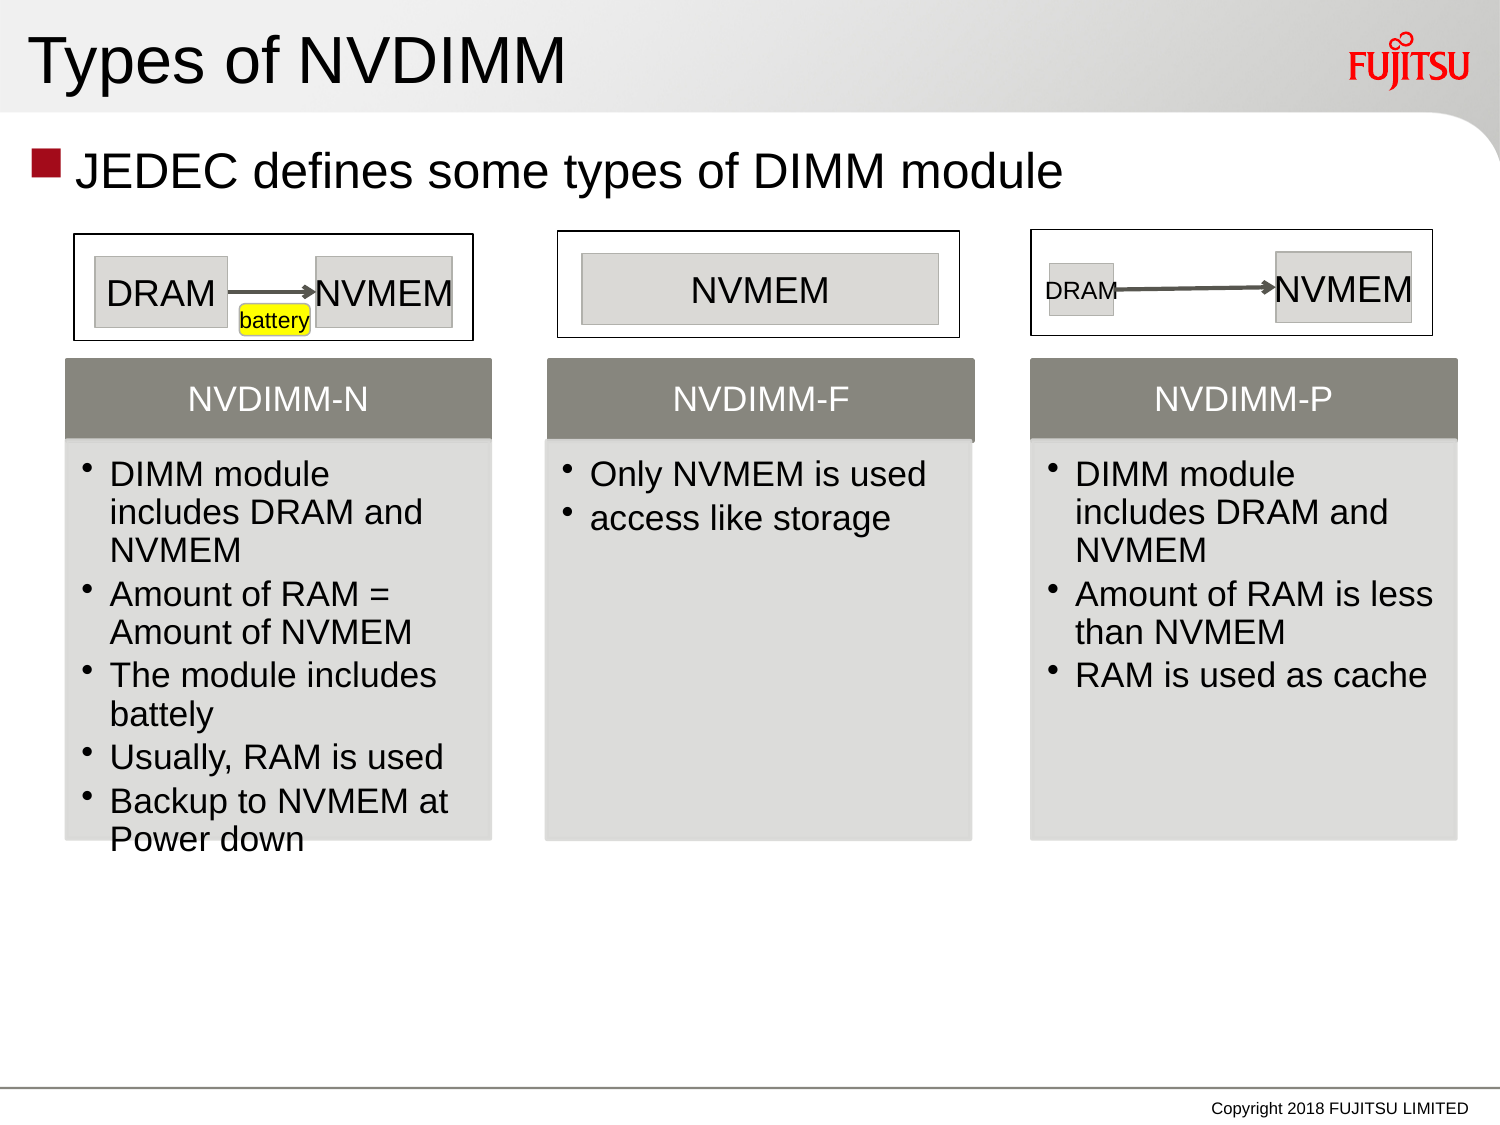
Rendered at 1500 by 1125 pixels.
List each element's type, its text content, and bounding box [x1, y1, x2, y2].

list JEDEC defines some types of DIMM module [27, 142, 1469, 1061]
footer Copyright 2018 FUJITSU LIMITED [809, 1091, 1470, 1125]
text_box NVMEM [1275, 251, 1412, 323]
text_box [1113, 286, 1277, 290]
text_box NVMEM [581, 253, 939, 325]
text_box NVMEM [316, 256, 452, 328]
picture [0, 0, 1500, 176]
text_box DRAM [94, 256, 228, 328]
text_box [65, 351, 1457, 848]
title Types of NVDIMM [27, 0, 1317, 114]
text_box [1030, 229, 1433, 336]
text_box [557, 231, 960, 338]
text_box DRAM [1049, 263, 1114, 316]
text_box [74, 234, 473, 341]
text_box battery [239, 303, 311, 336]
